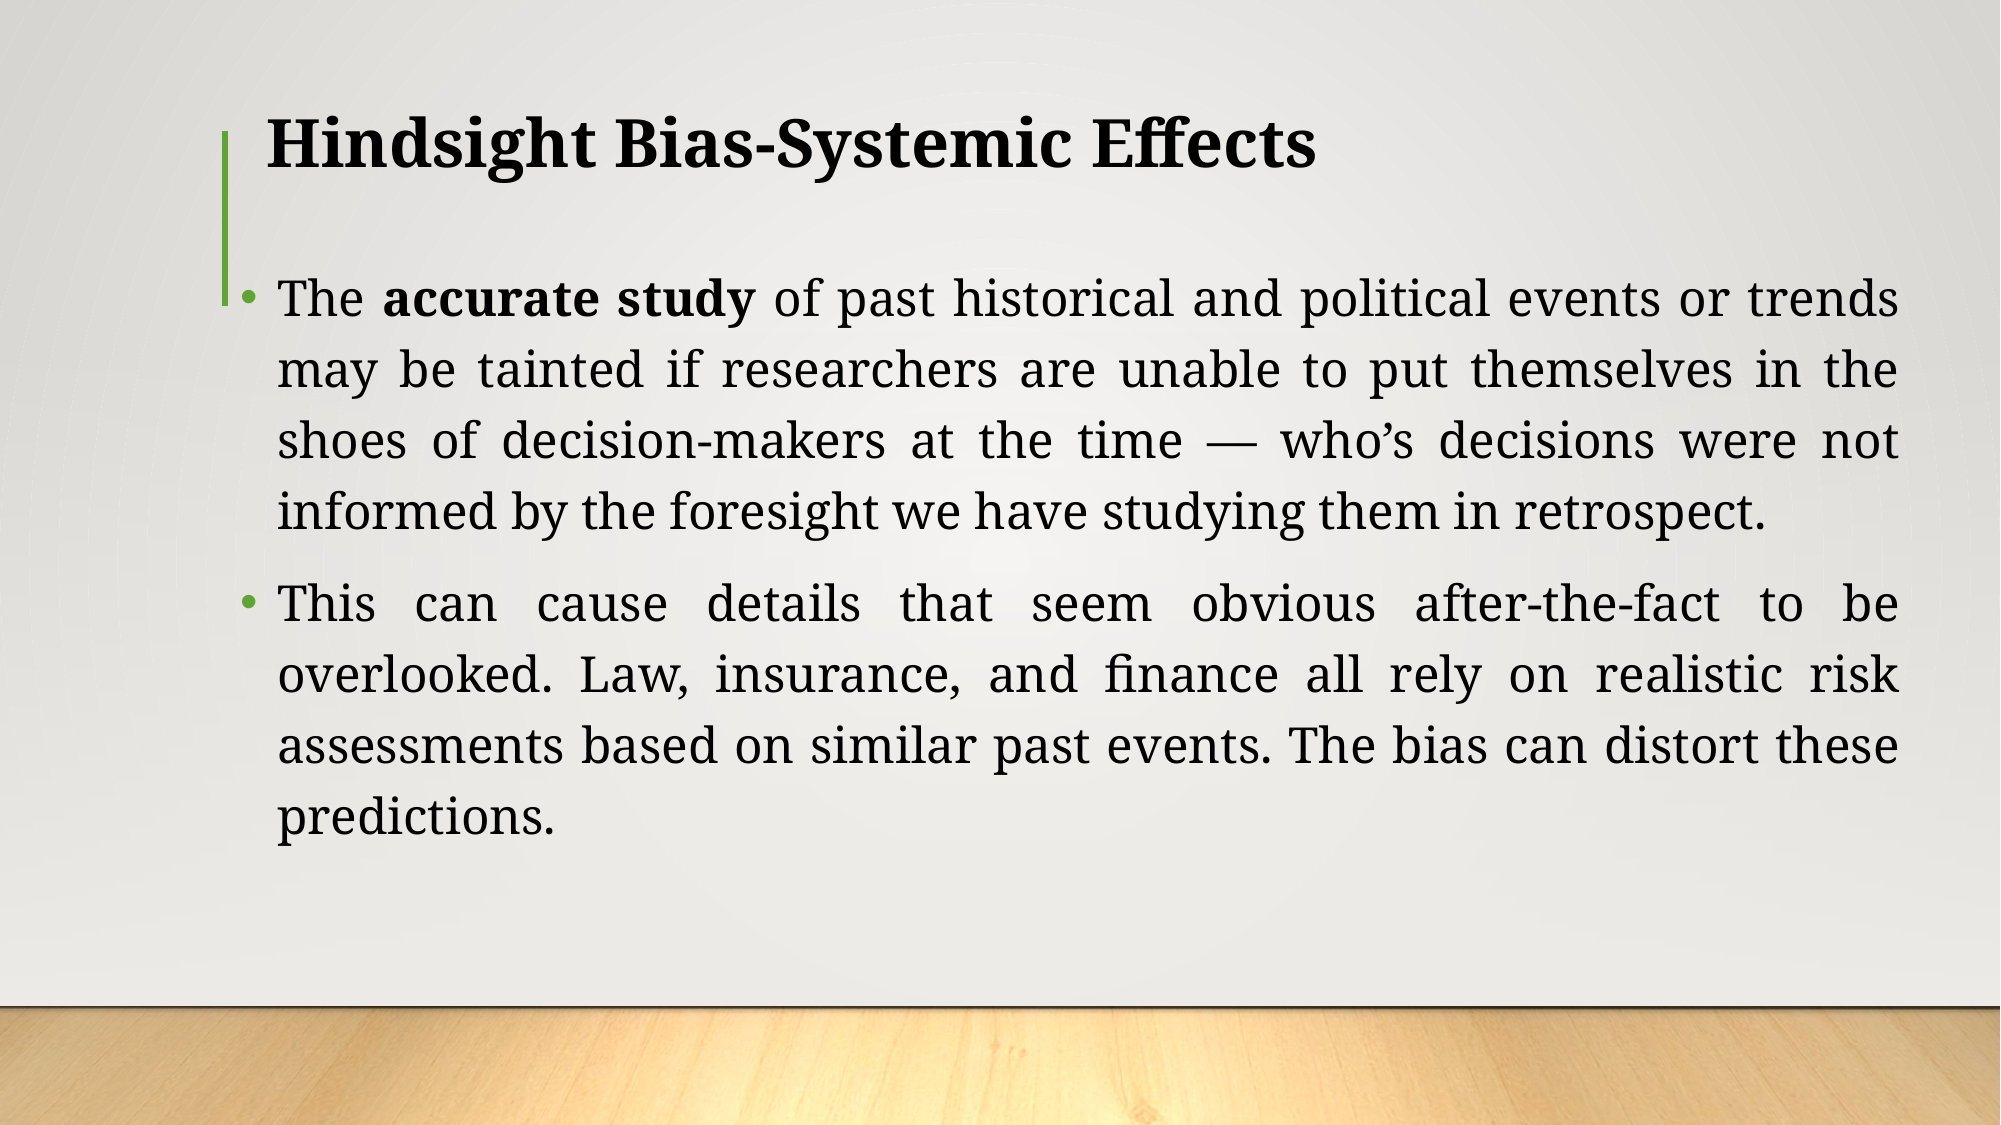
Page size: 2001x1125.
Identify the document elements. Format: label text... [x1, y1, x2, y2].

title Hindsight Bias-Systemic Effects [251, 17, 1814, 190]
picture [0, 1006, 2000, 1125]
list The accurate study of past historical and political events or trends may be tainted if researchers are unable to put themselves in the shoes of decision-makers at the time — who’s decisions were not informed by the foresight we have studying them in retrospect. This can cause details that seem obvious after-the-fact to be overlooked. Law, insurance, and finance all rely on realistic risk assessments based on similar past events. The bias can distort these predictions. [225, 247, 1915, 859]
